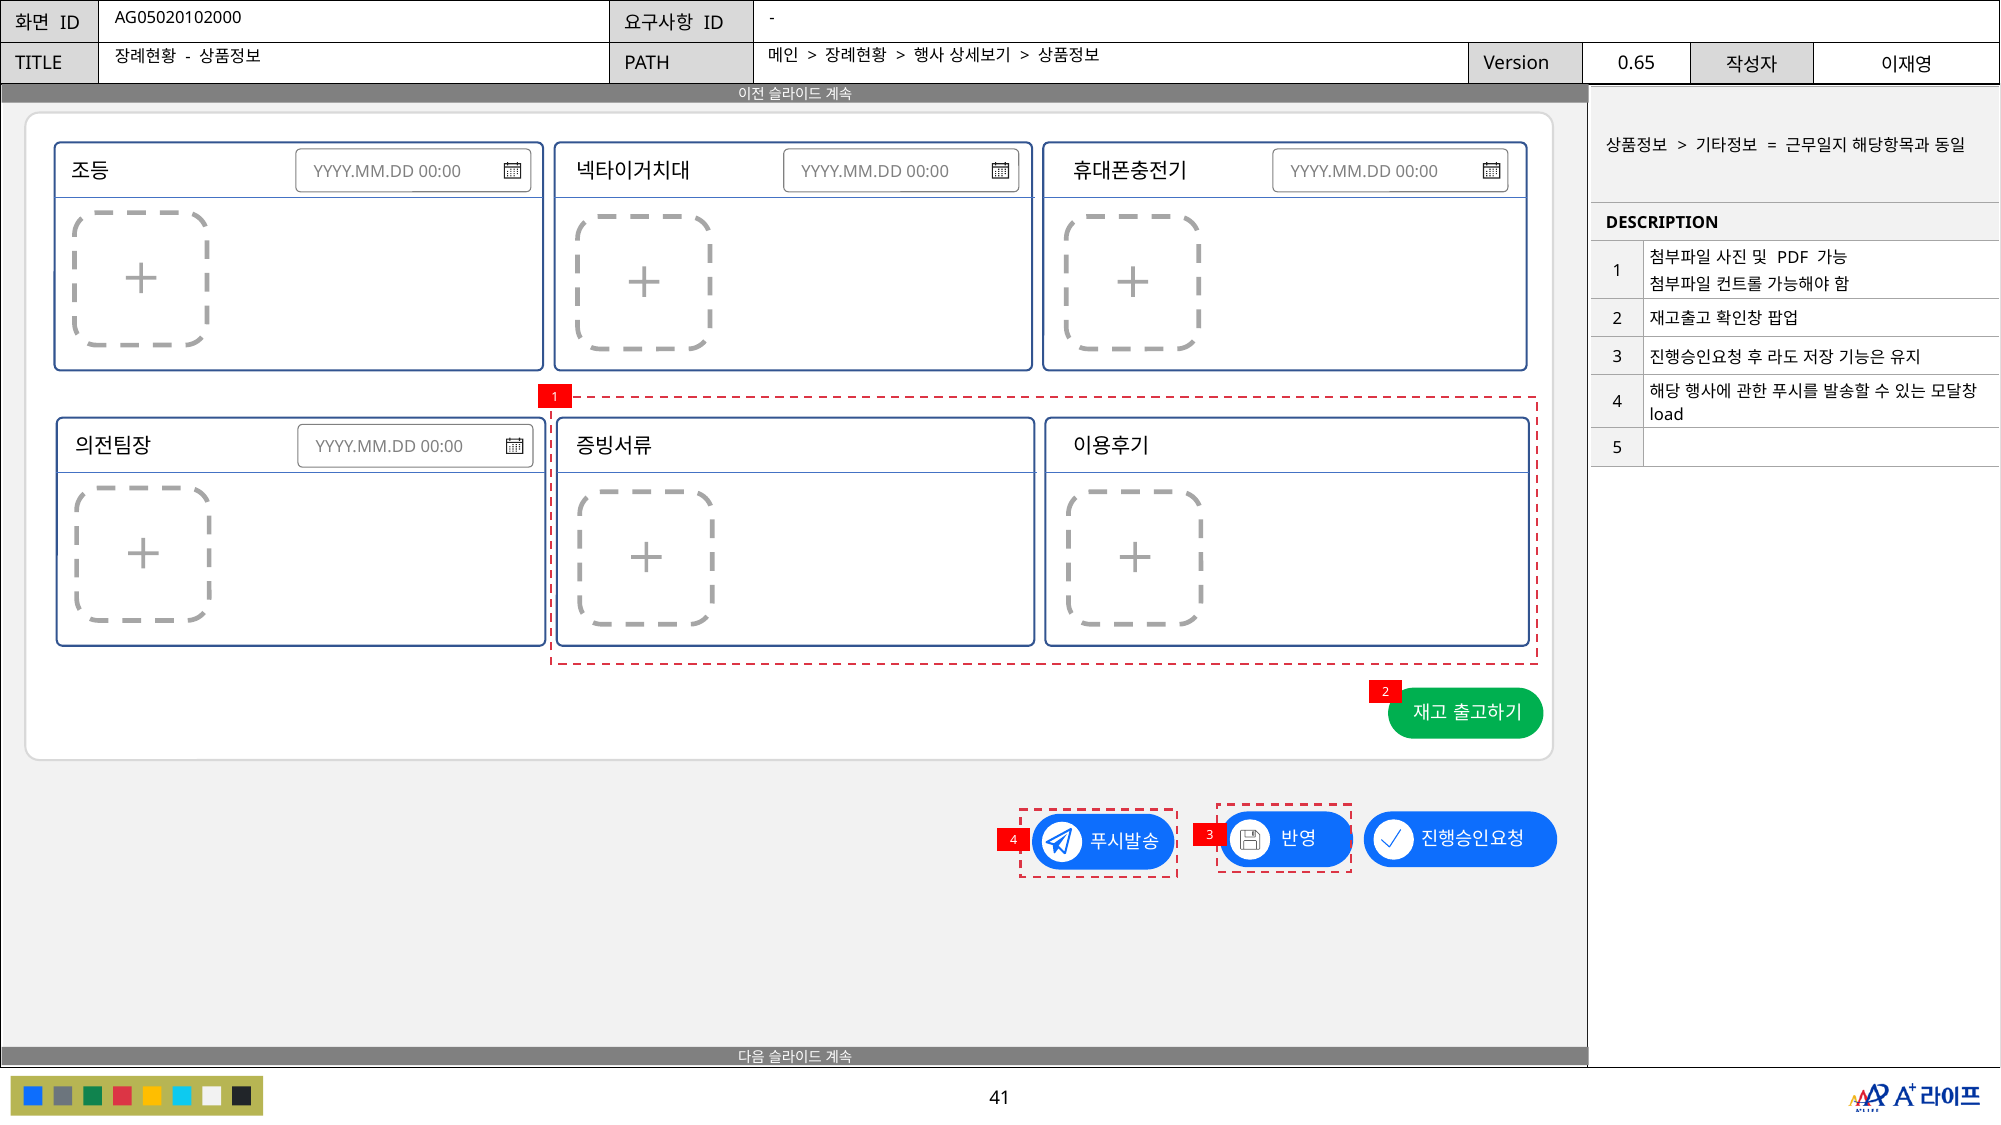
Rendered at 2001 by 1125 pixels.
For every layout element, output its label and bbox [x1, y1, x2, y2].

picture [1848, 1083, 1980, 1112]
text_box [1193, 803, 1355, 873]
table_cell [1591, 337, 1643, 374]
table_cell [1644, 337, 1999, 374]
text_box [99, 1, 610, 37]
table_header [1591, 87, 1999, 202]
table_cell [1591, 299, 1643, 336]
table_cell [1591, 241, 1643, 298]
table_cell [1644, 375, 1999, 427]
table_cell [1591, 375, 1643, 427]
list [754, 1, 1999, 37]
table_cell [1644, 428, 1999, 466]
text_box [997, 808, 1178, 878]
table_cell [1644, 299, 1999, 336]
table_cell [1591, 428, 1643, 466]
list [99, 41, 607, 72]
text_box [1362, 810, 1559, 869]
table_cell [1644, 241, 1999, 298]
text_box [24, 111, 1555, 762]
list [753, 39, 1465, 75]
table_cell [1591, 203, 1999, 240]
